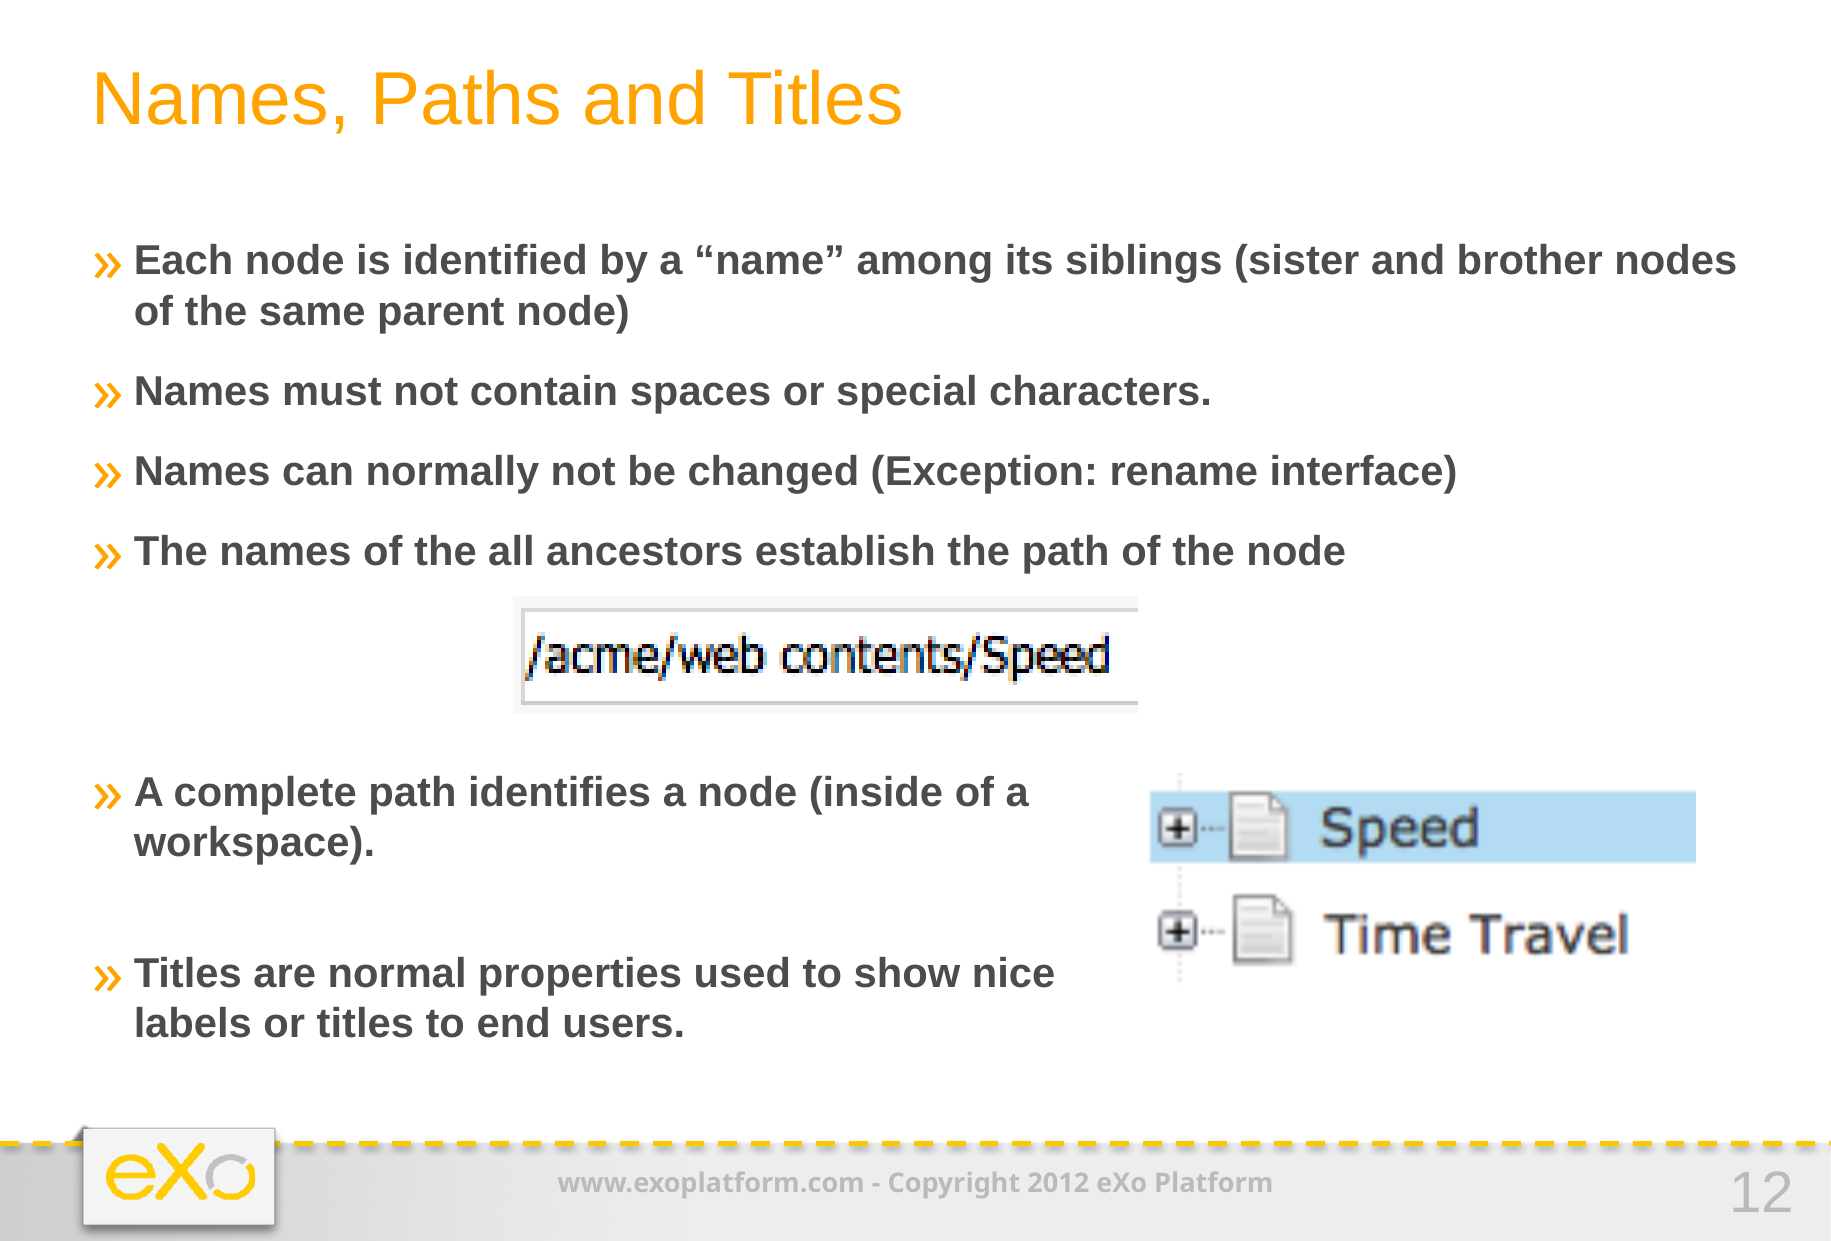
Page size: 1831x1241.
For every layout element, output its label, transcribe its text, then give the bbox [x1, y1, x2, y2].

picture [1119, 773, 1696, 987]
text_box Each node is identified by a “name” among its siblings (sister and brother nodes of the same parent node) Names must not contain spaces or special characters. Names can normally not be changed (Exception: rename interface) The names of the all ancestors establish the path of the node A complete path identifies a node (inside of a workspace). Titles are normal properties used to show nice labels or titles to end users. [91, 232, 1739, 1070]
text_box Names, Paths and Titles [91, 49, 1739, 151]
picture [0, 1113, 1831, 1241]
picture [513, 596, 1138, 714]
